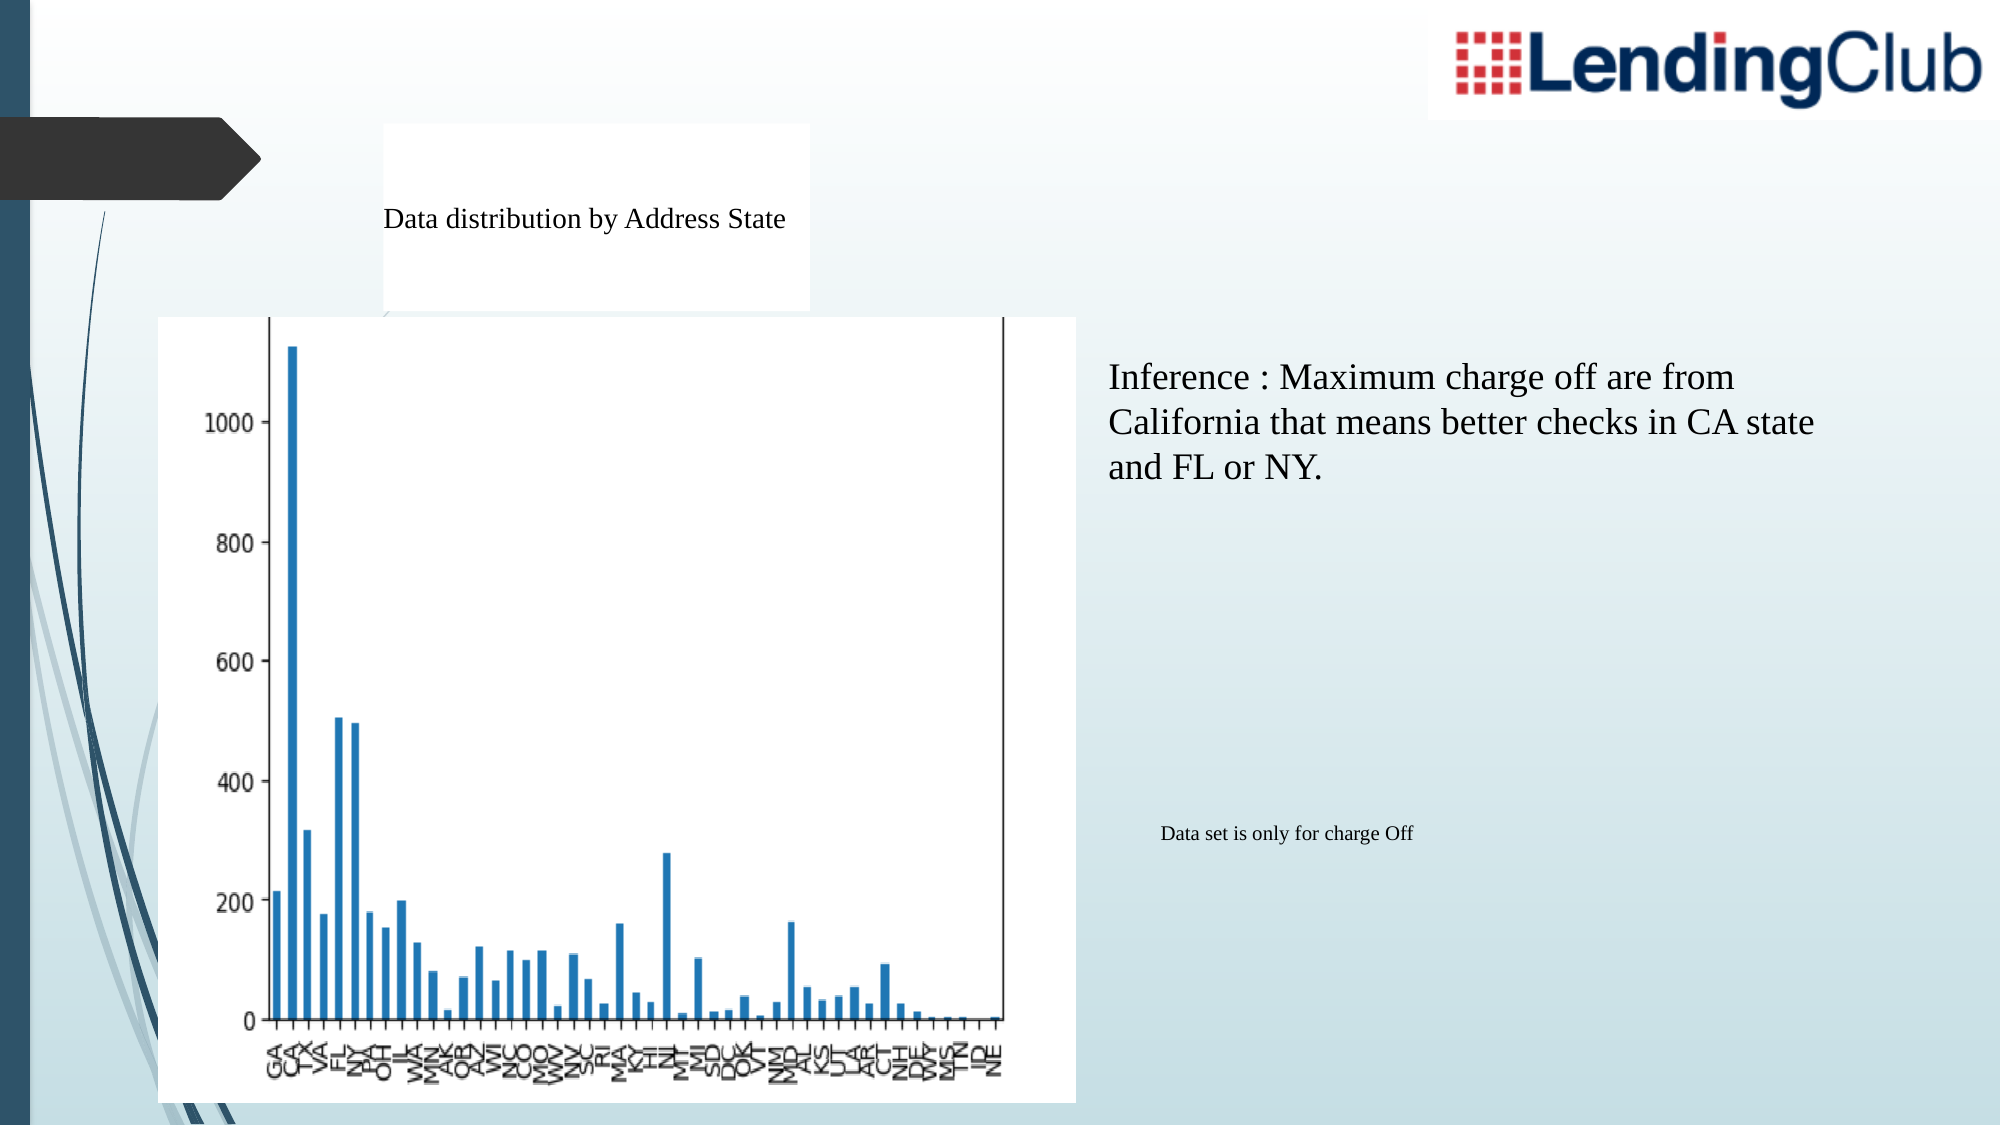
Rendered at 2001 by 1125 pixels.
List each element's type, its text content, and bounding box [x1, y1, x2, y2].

title Data distribution by Address State [383, 123, 810, 312]
text_box Inference : Maximum charge off are from California that means better checks in CA state and FL or NY. [1093, 344, 1877, 495]
picture [1427, 6, 2000, 120]
text_box Data set is only for charge Off [1145, 812, 1908, 942]
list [158, 317, 1076, 1104]
